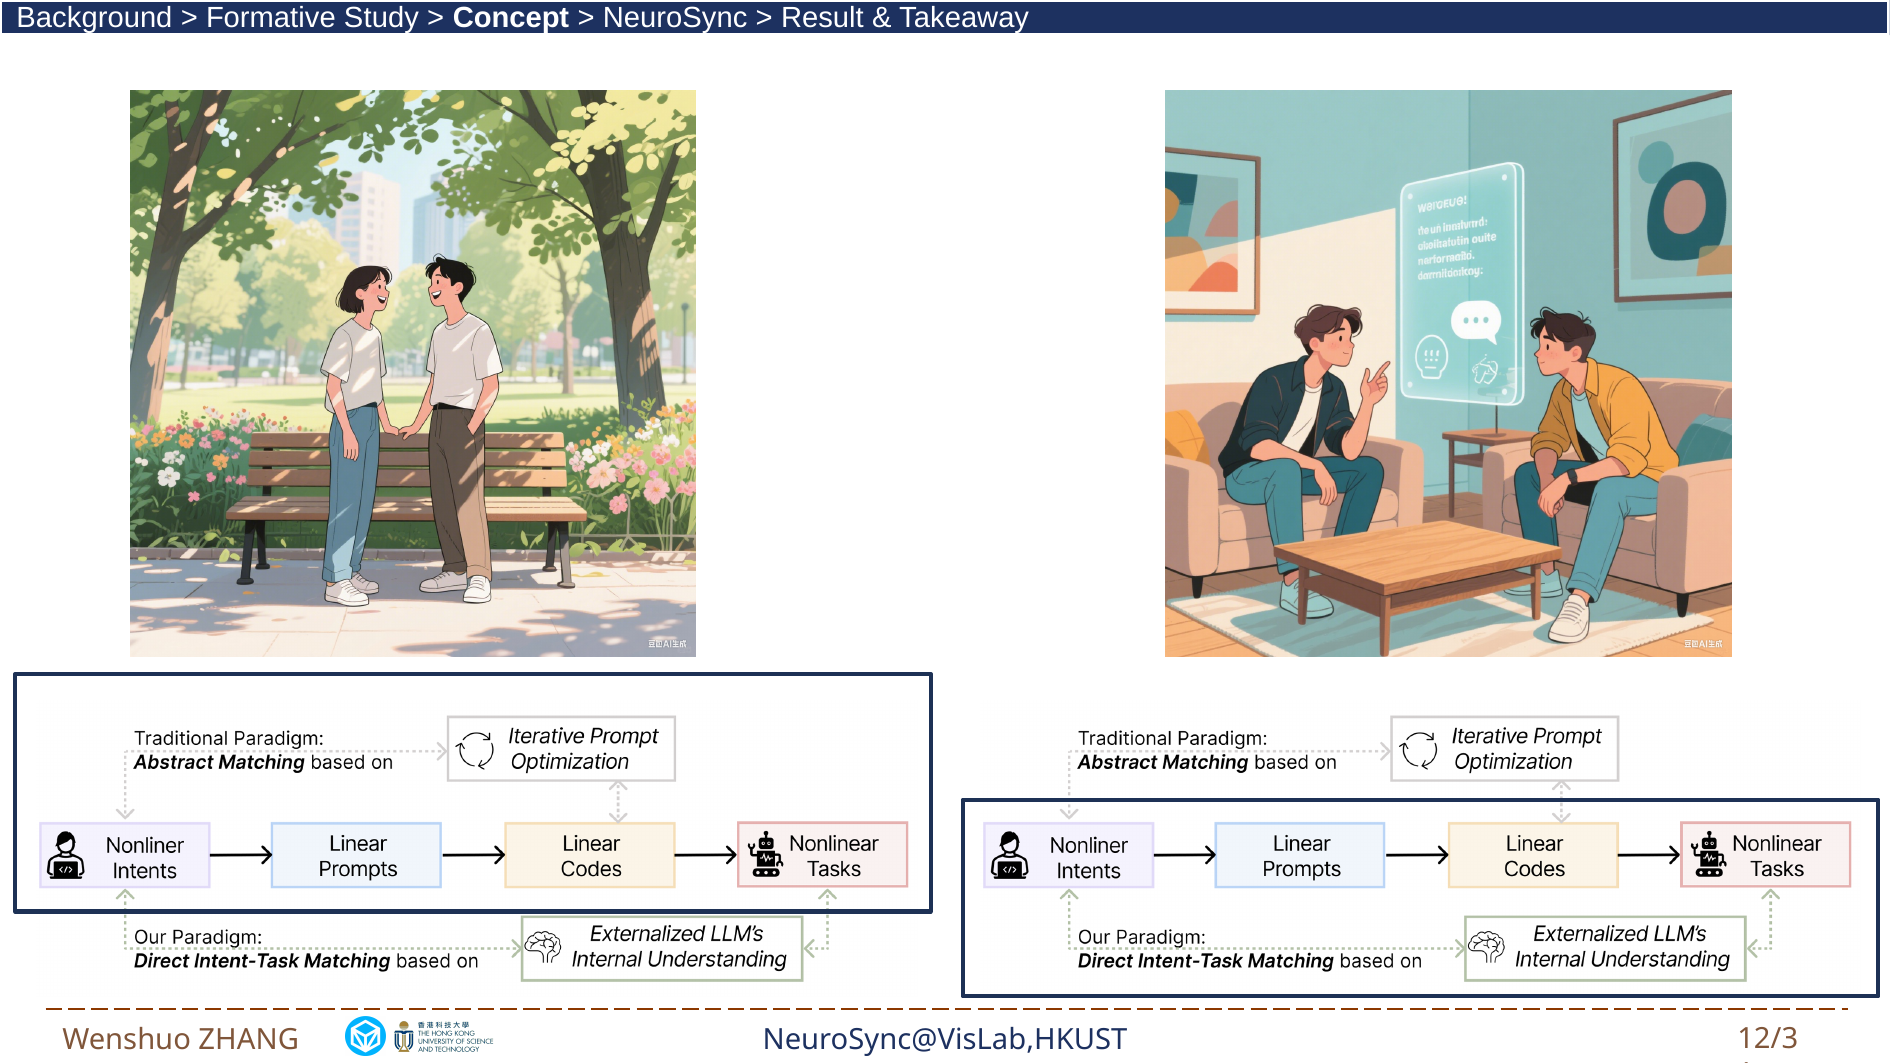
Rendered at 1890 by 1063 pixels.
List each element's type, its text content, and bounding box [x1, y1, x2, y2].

picture [1165, 90, 1732, 657]
picture [345, 1043, 358, 1056]
text_box [961, 798, 974, 998]
picture [129, 90, 696, 657]
text_box Background > Formative Study > Concept > NeuroSync > Result & Takeaway [1, 0, 1506, 41]
text_box 12/31 [1722, 1012, 1830, 1063]
picture [345, 1016, 358, 1029]
text_box [13, 672, 933, 914]
picture [373, 1016, 508, 1056]
picture [979, 700, 1862, 997]
picture [351, 1021, 380, 1052]
picture [36, 700, 918, 997]
text_box [1866, 798, 1880, 998]
